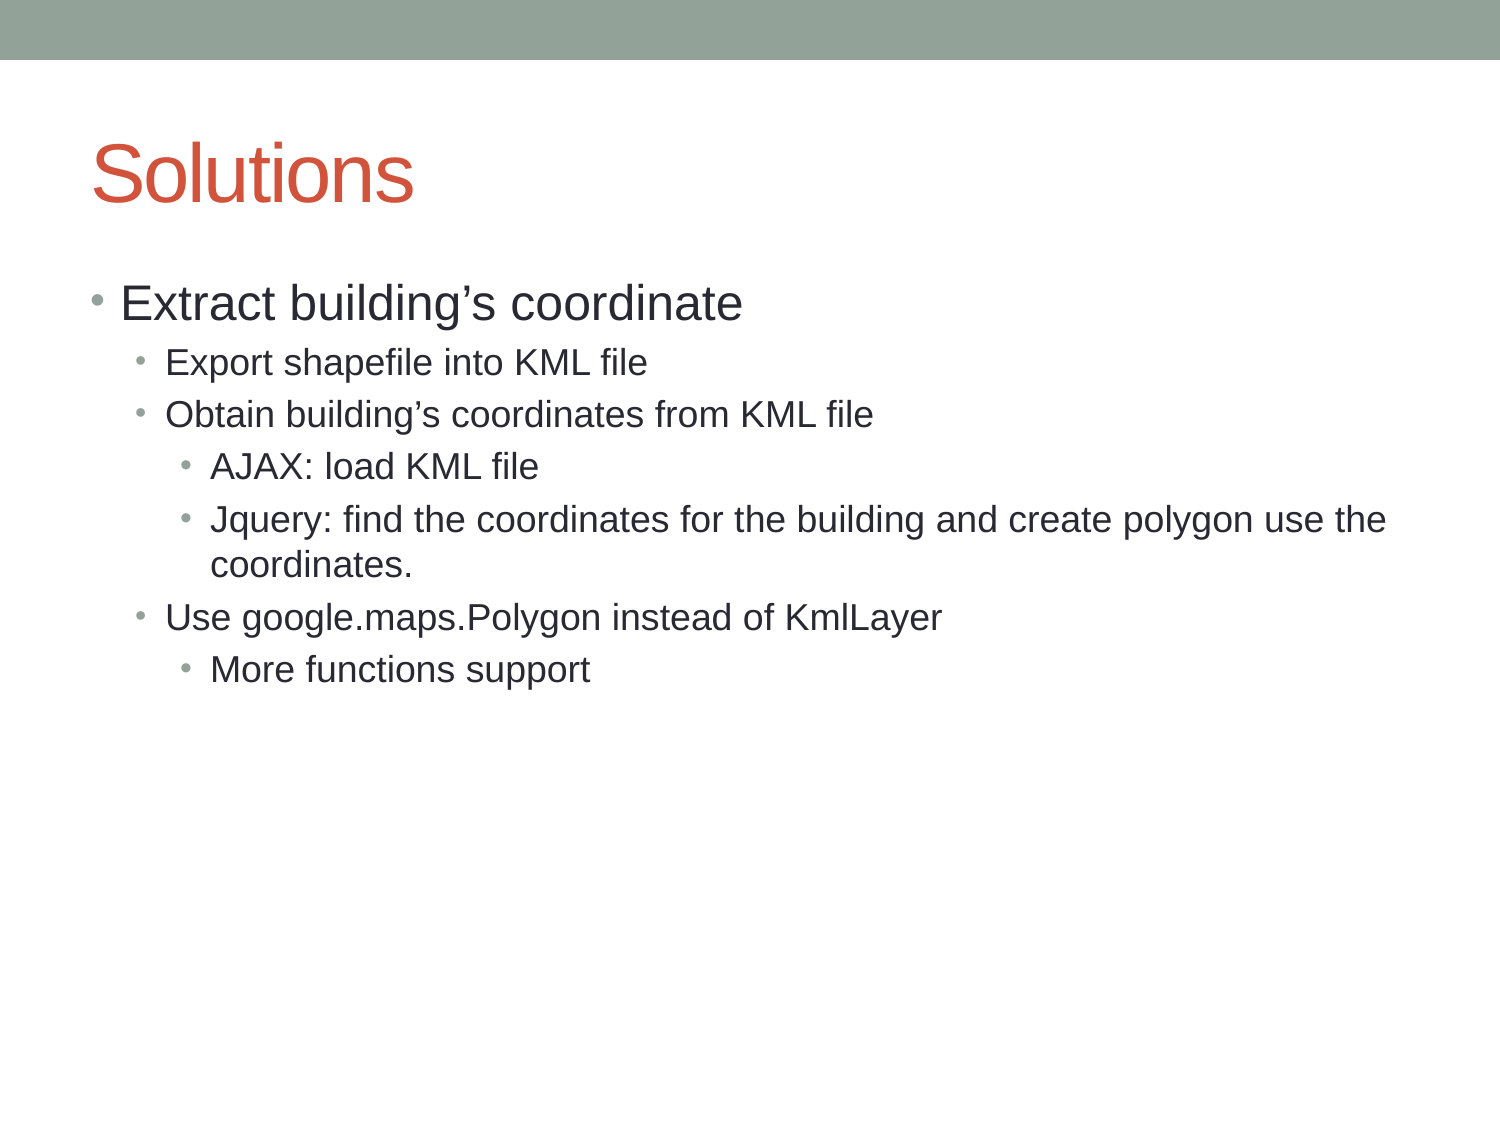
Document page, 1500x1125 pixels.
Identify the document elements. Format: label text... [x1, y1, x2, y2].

list Extract building’s coordinate Export shapefile into KML file Obtain building’s coordinates from KML file AJAX: load KML file Jquery: find the coordinates for the building and create polygon use the coordinates. Use google.maps.Polygon instead of KmlLayer More functions support [75, 262, 1425, 1063]
title Solutions [75, 87, 1425, 250]
